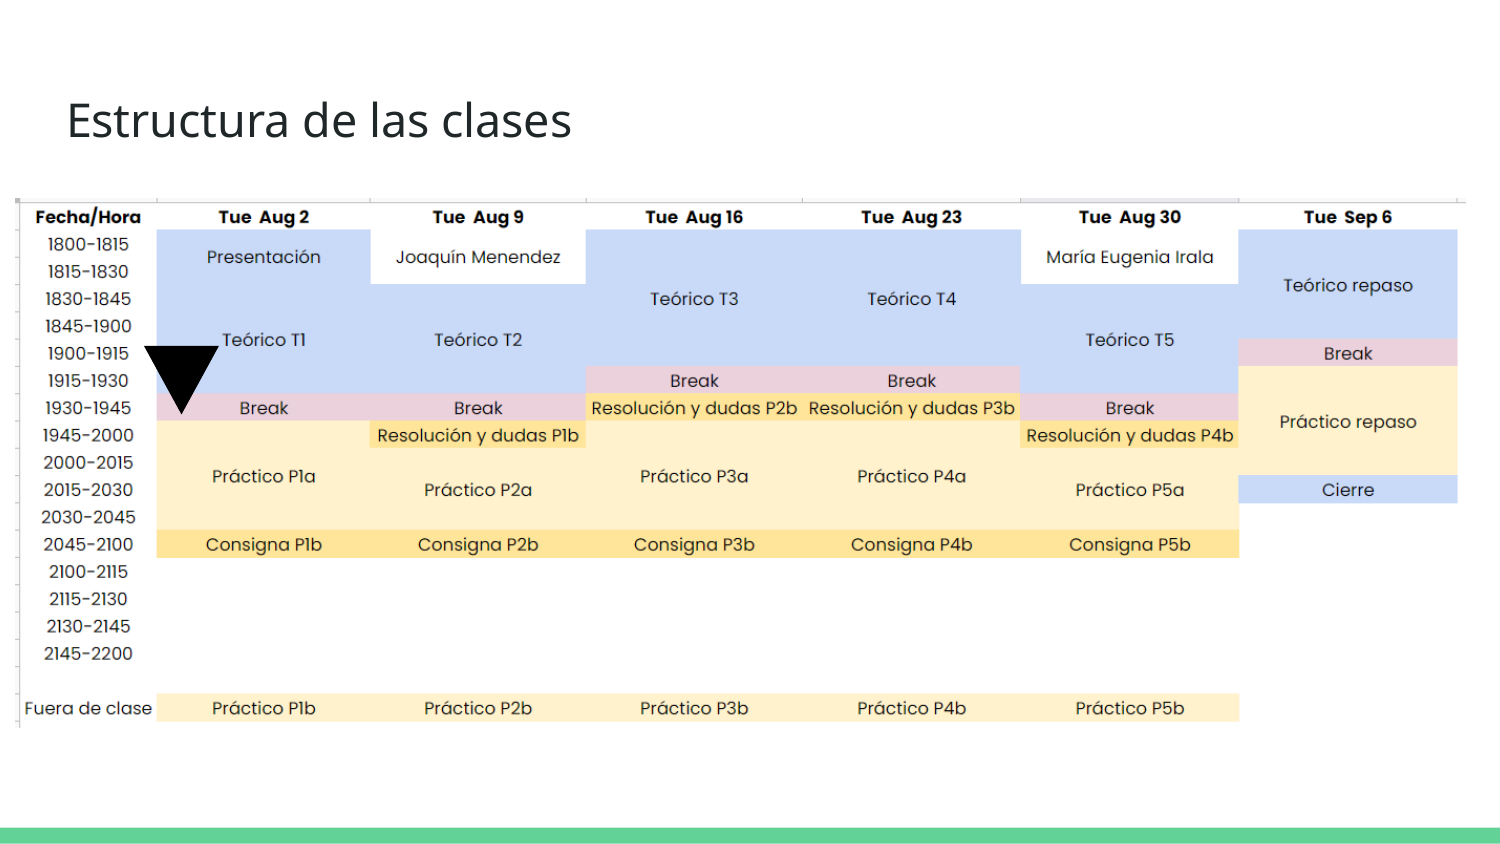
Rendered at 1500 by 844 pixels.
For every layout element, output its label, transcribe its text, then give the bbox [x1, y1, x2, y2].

title Estructura de las clases [51, 72, 1449, 167]
picture [15, 198, 1467, 729]
